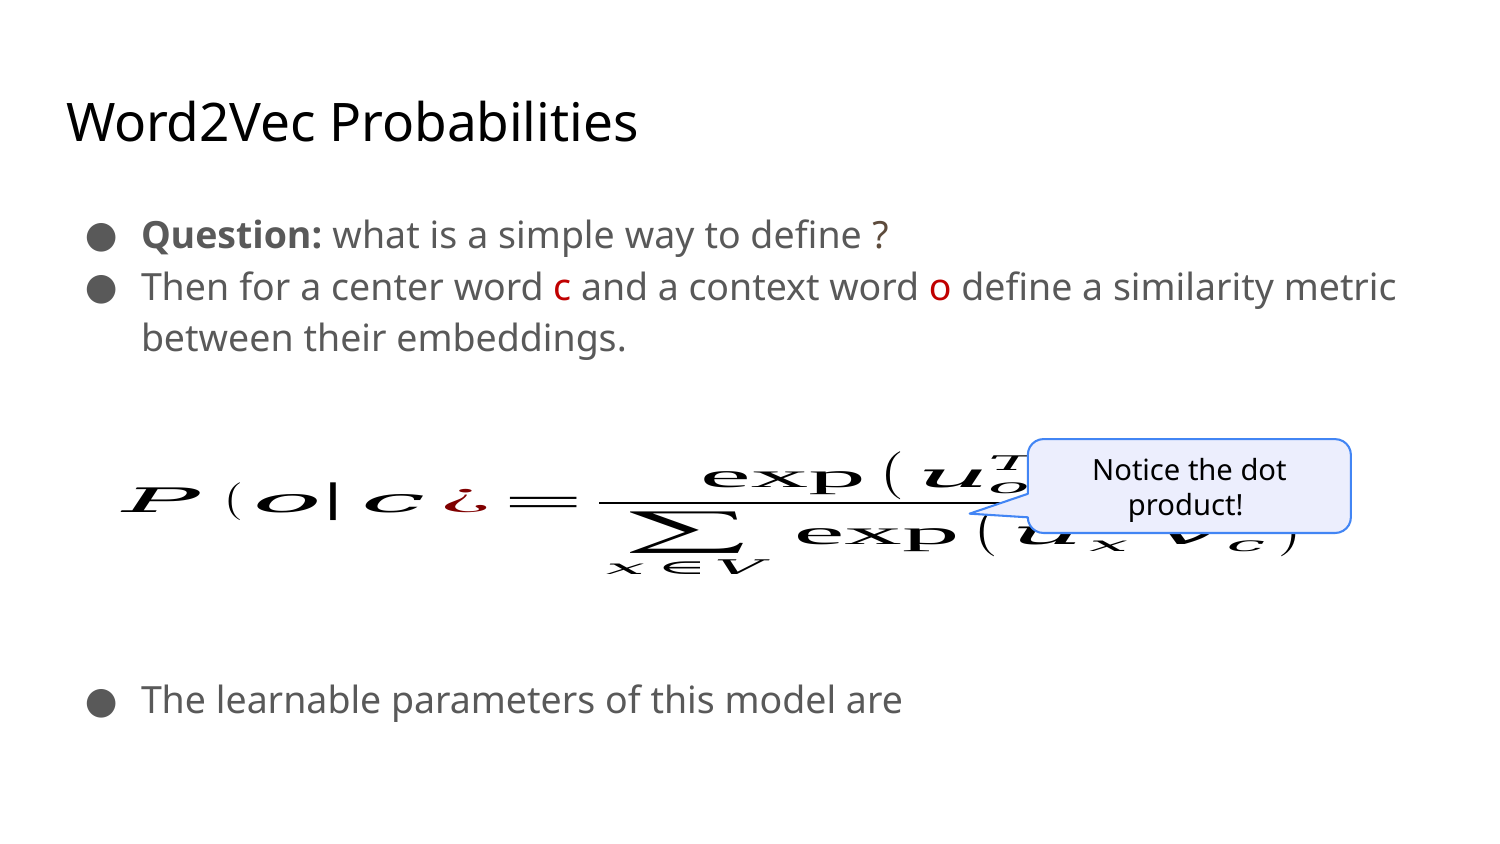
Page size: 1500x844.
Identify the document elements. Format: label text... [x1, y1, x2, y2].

title Word2Vec Probabilities [51, 72, 1449, 167]
text_box Notice the dot product! [967, 436, 1353, 536]
